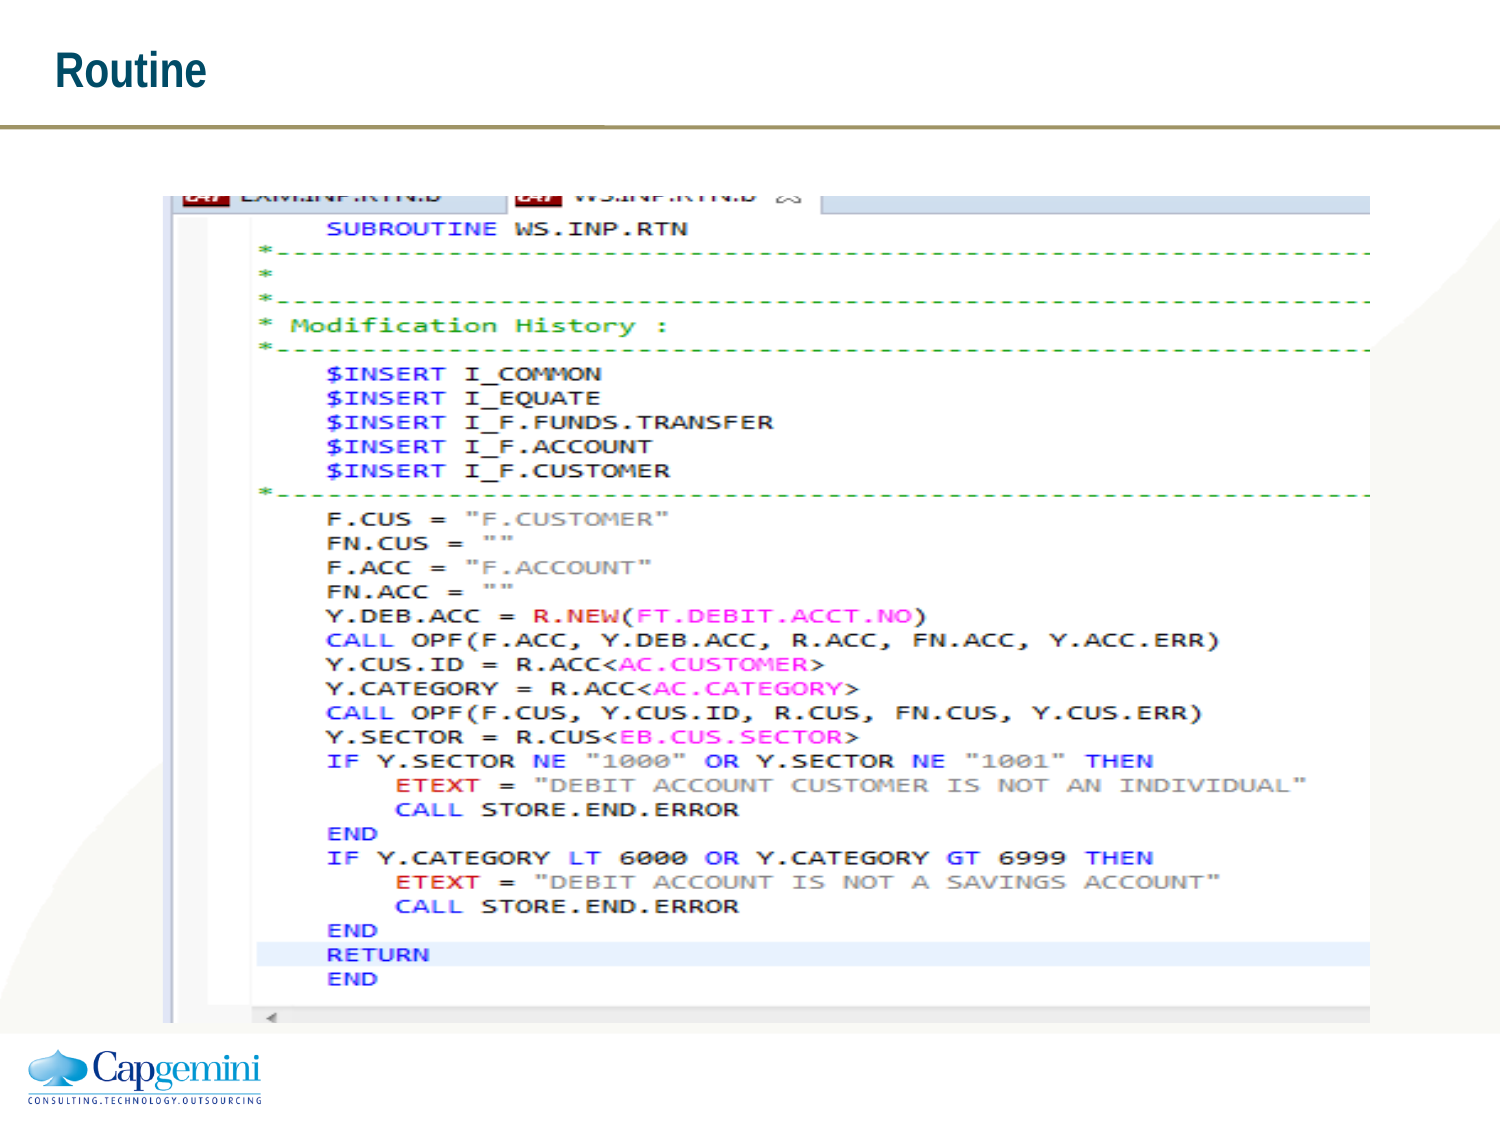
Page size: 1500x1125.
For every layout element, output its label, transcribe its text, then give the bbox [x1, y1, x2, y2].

title Routine [39, 22, 1470, 113]
picture [0, 130, 1500, 1125]
picture [0, 0, 1500, 125]
